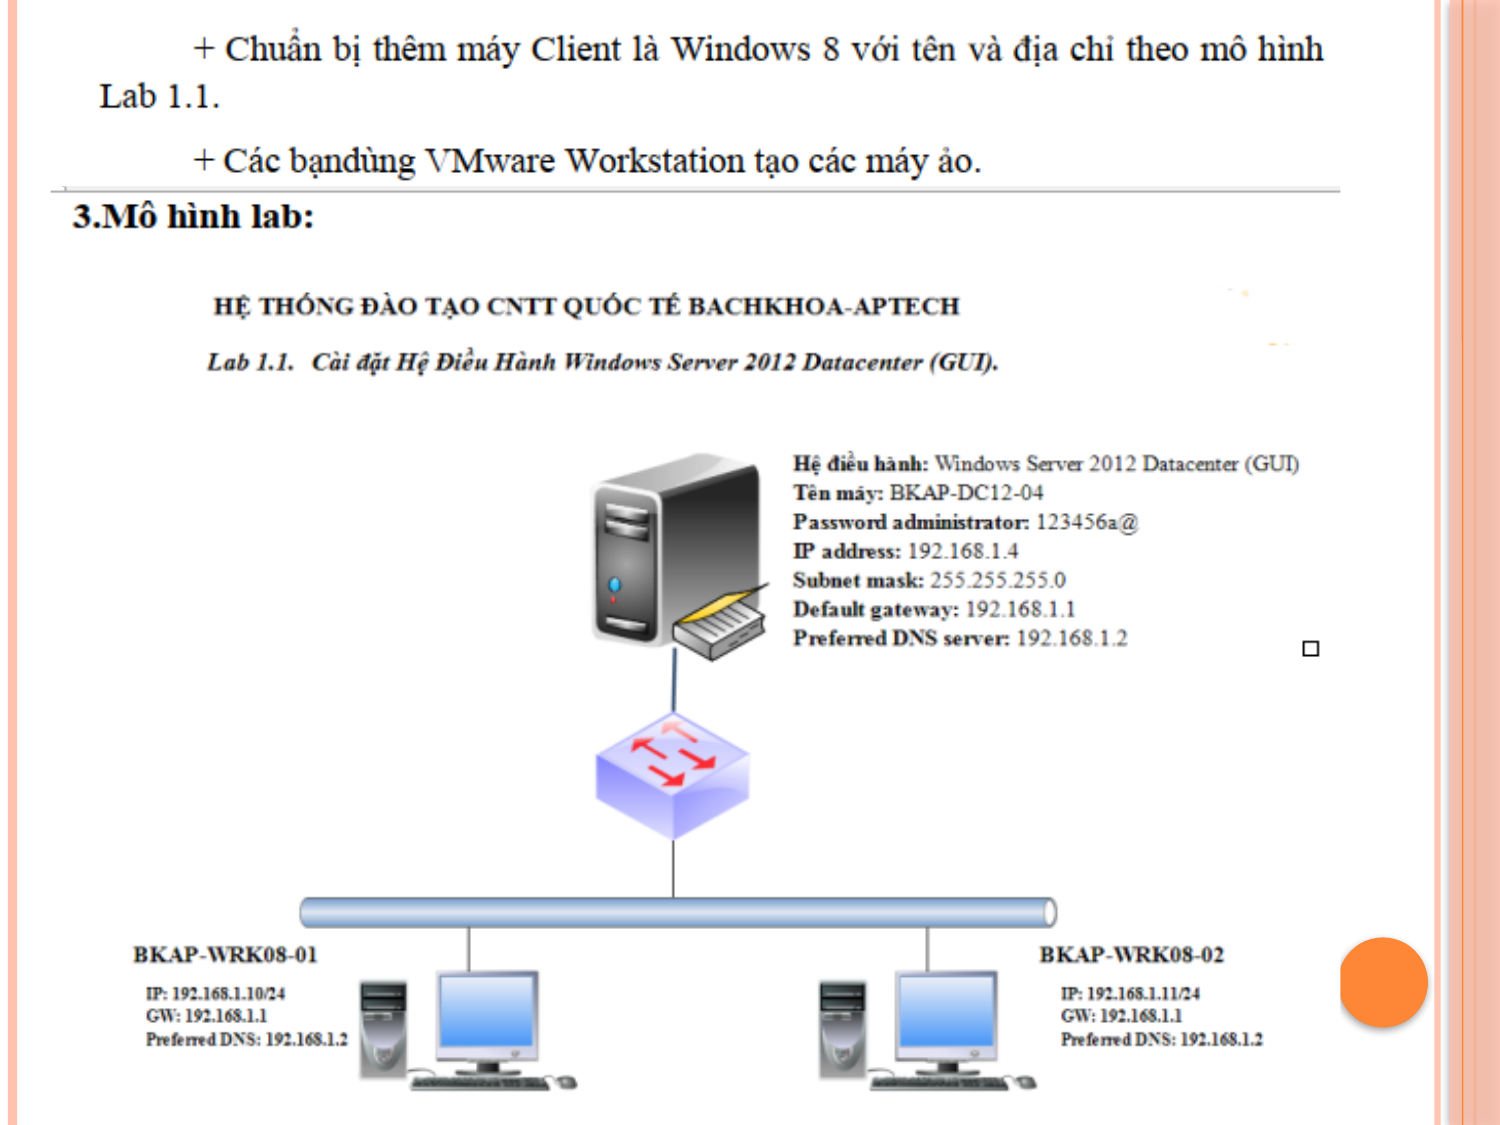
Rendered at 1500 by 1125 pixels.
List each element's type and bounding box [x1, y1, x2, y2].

picture [50, 20, 1341, 1120]
